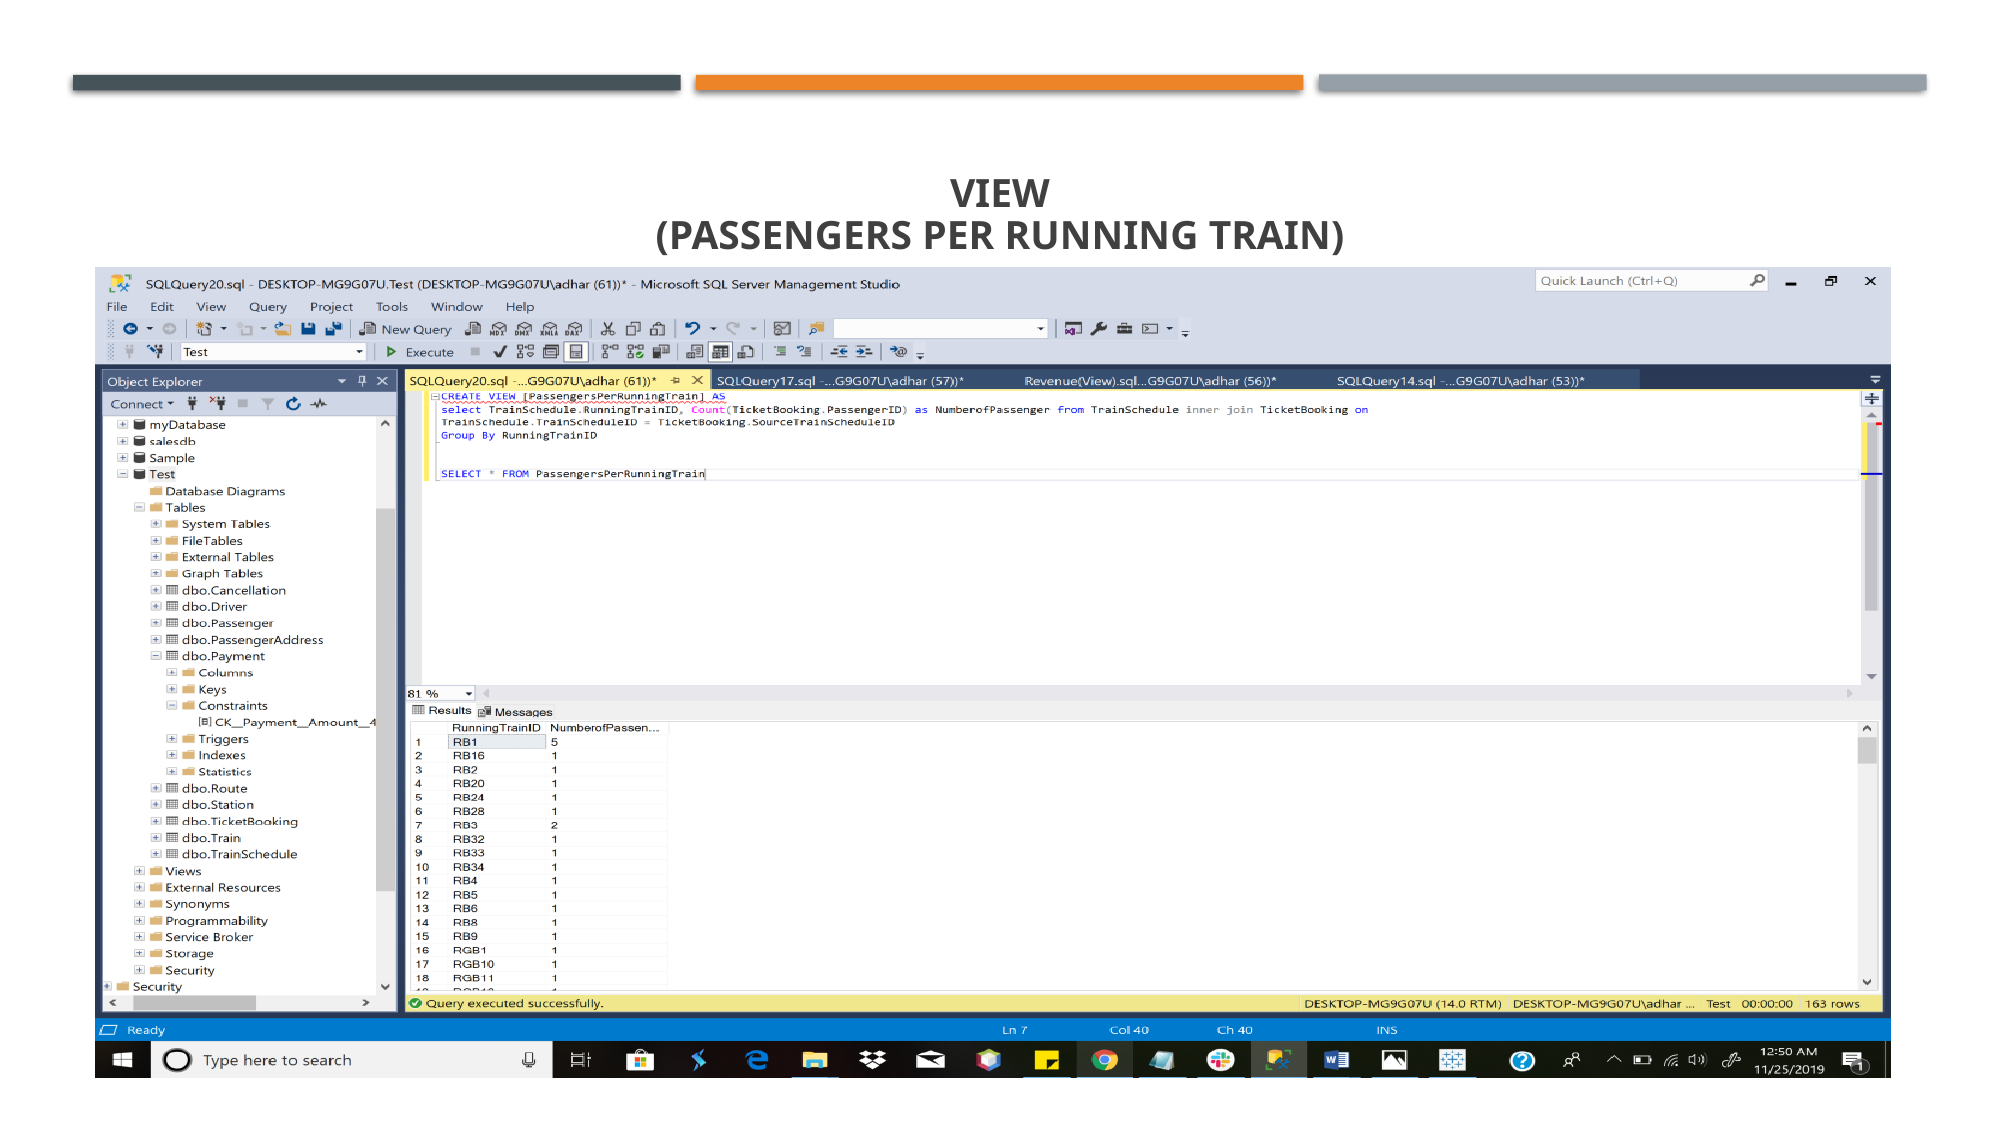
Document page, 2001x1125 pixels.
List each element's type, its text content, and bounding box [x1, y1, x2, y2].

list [94, 266, 1892, 1079]
title VIEW (PassengerS Per Running Train) [95, 164, 1905, 266]
